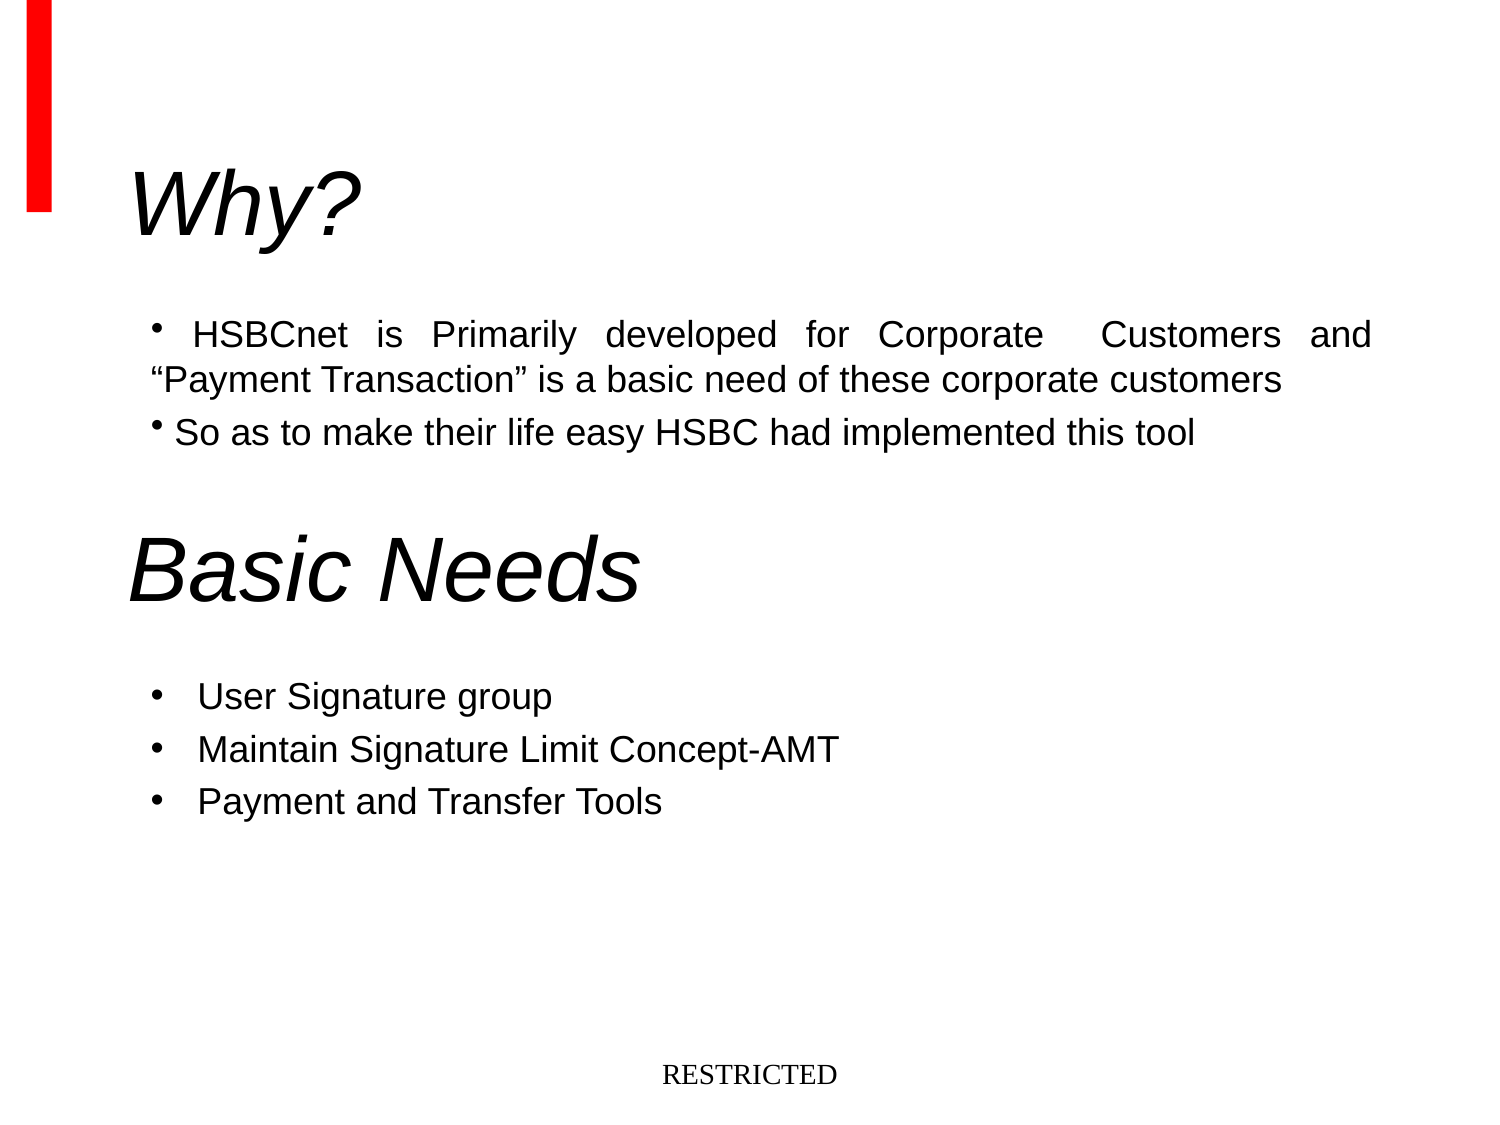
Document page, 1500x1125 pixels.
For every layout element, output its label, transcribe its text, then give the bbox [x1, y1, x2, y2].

title Why? [112, 78, 1388, 320]
text_box User Signature group Maintain Signature Limit Concept-AMT Payment and Transfer Tools [135, 664, 1388, 953]
subtitle HSBCnet is Primarily developed for Corporate Customers and “Payment Transaction” is a basic need of these corporate customers So as to make their life easy HSBC had implemented this tool [135, 302, 1388, 444]
footer RESTRICTED [512, 1042, 988, 1103]
text_box Basic Needs [112, 444, 1388, 686]
